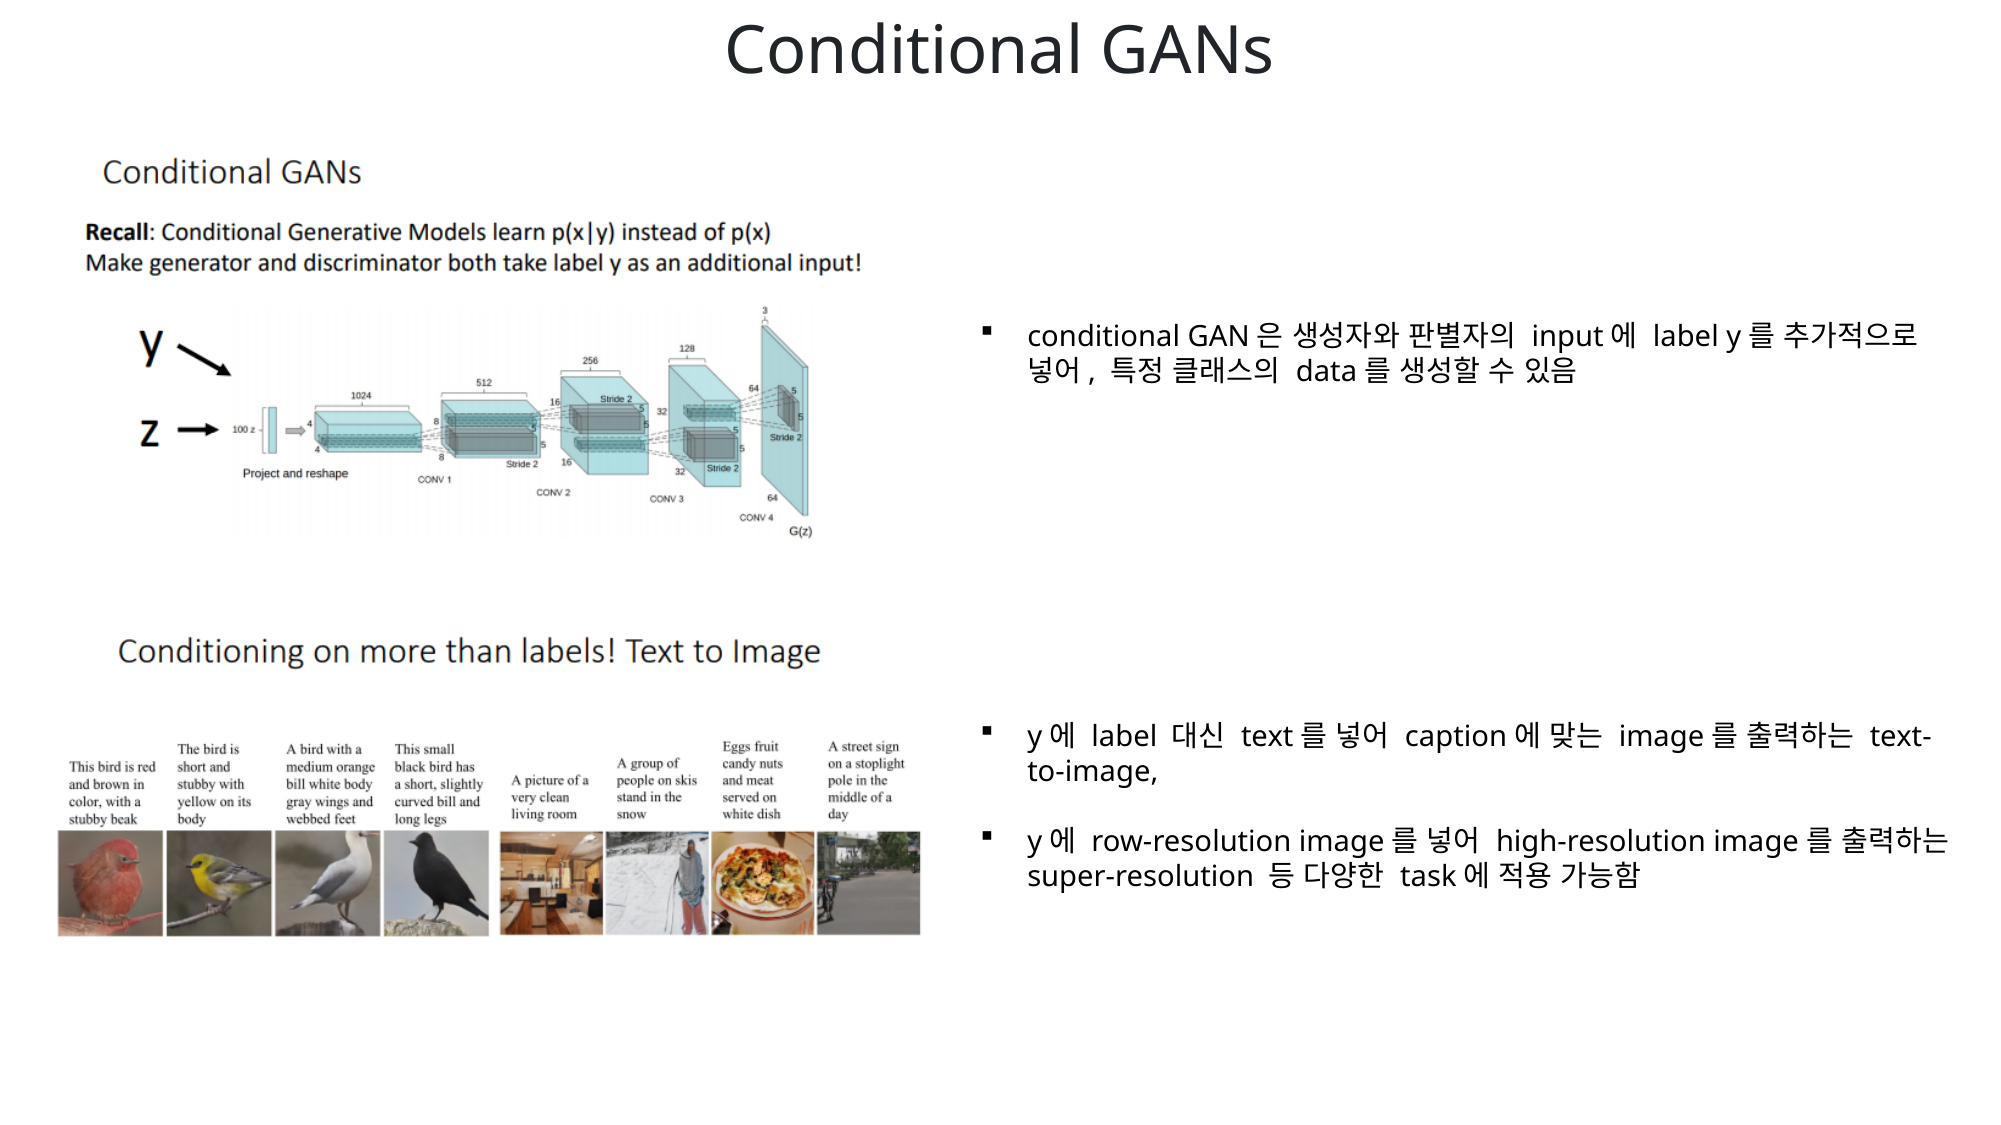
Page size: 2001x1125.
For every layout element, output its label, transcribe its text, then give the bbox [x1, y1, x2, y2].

text_box Conditional GANs [197, 0, 1803, 95]
text_box conditional GAN은 생성자와 판별자의 input에 label y를 추가적으로 넣어, 특정 클래스의 data를 생성할 수 있음 [965, 309, 1984, 395]
picture [55, 609, 925, 1001]
text_box y에 label 대신 text를 넣어 caption에 맞는 image를 출력하는 text-to-image, y에 row-resolution image를 넣어 high-resolution image를 출력하는 super-resolution 등 다양한 task에 적용 가능함 [965, 709, 1984, 900]
picture [55, 143, 898, 562]
